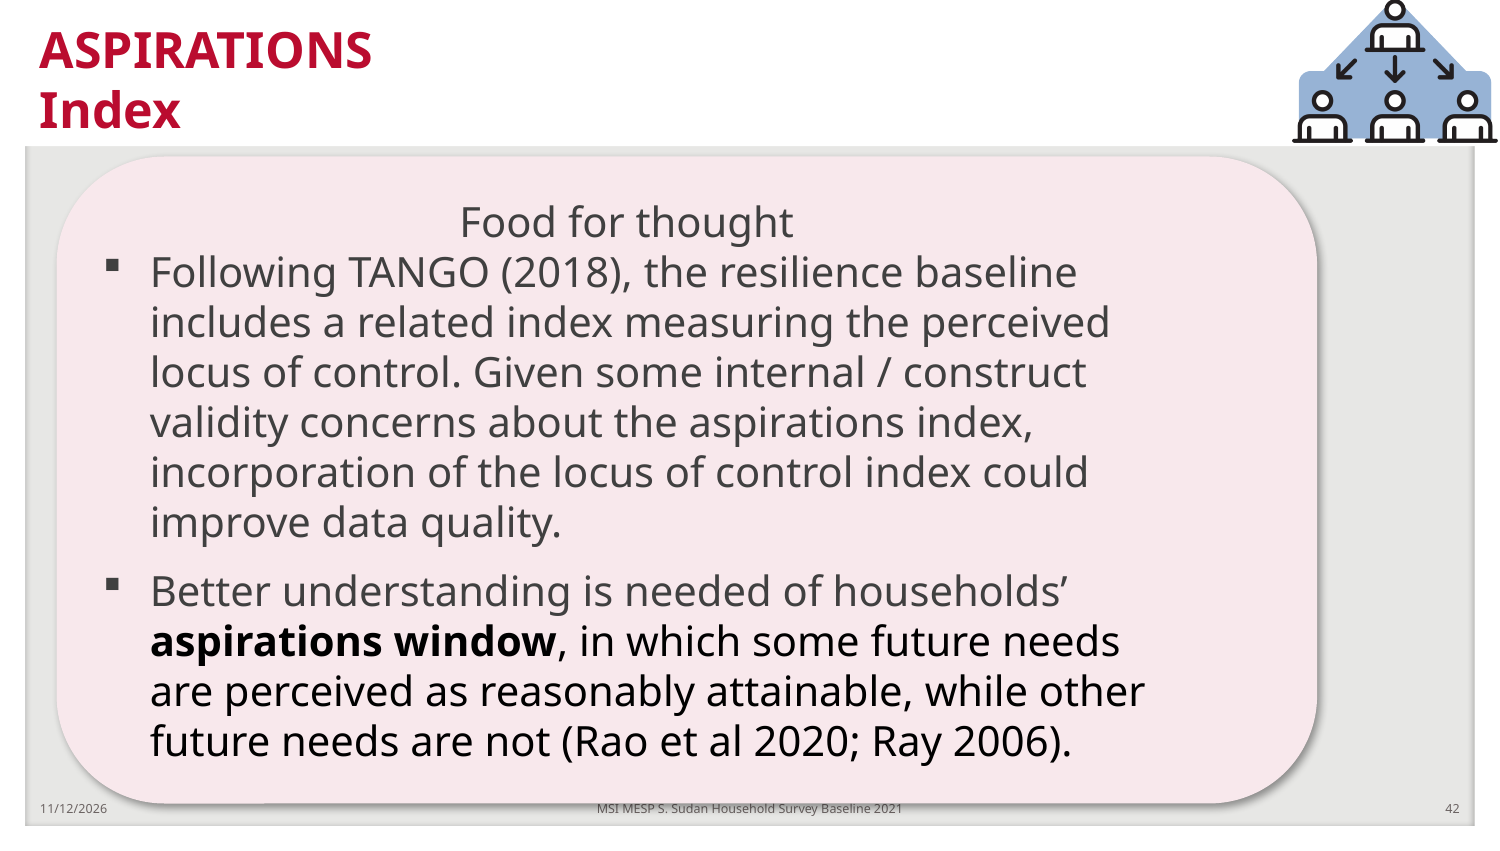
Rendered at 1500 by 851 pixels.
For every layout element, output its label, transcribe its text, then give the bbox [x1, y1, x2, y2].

title ASPIRATIONS Index [24, 9, 1287, 147]
text_box Food for thought Following TANGO (2018), the resilience baseline includes a related index measuring the perceived locus of control. Given some internal / construct validity concerns about the aspirations index, incorporation of the locus of control index could improve data quality. Better understanding is needed of households’ aspirations window, in which some future needs are perceived as reasonably attainable, while other future needs are not (Rao et al 2020; Ray 2006). [56, 156, 1318, 804]
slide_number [24, 794, 375, 826]
footer MSI MESP S. Sudan Household Survey Baseline 2021 [512, 815, 988, 826]
slide_number 42 [1125, 794, 1475, 826]
picture [1291, 0, 1499, 144]
